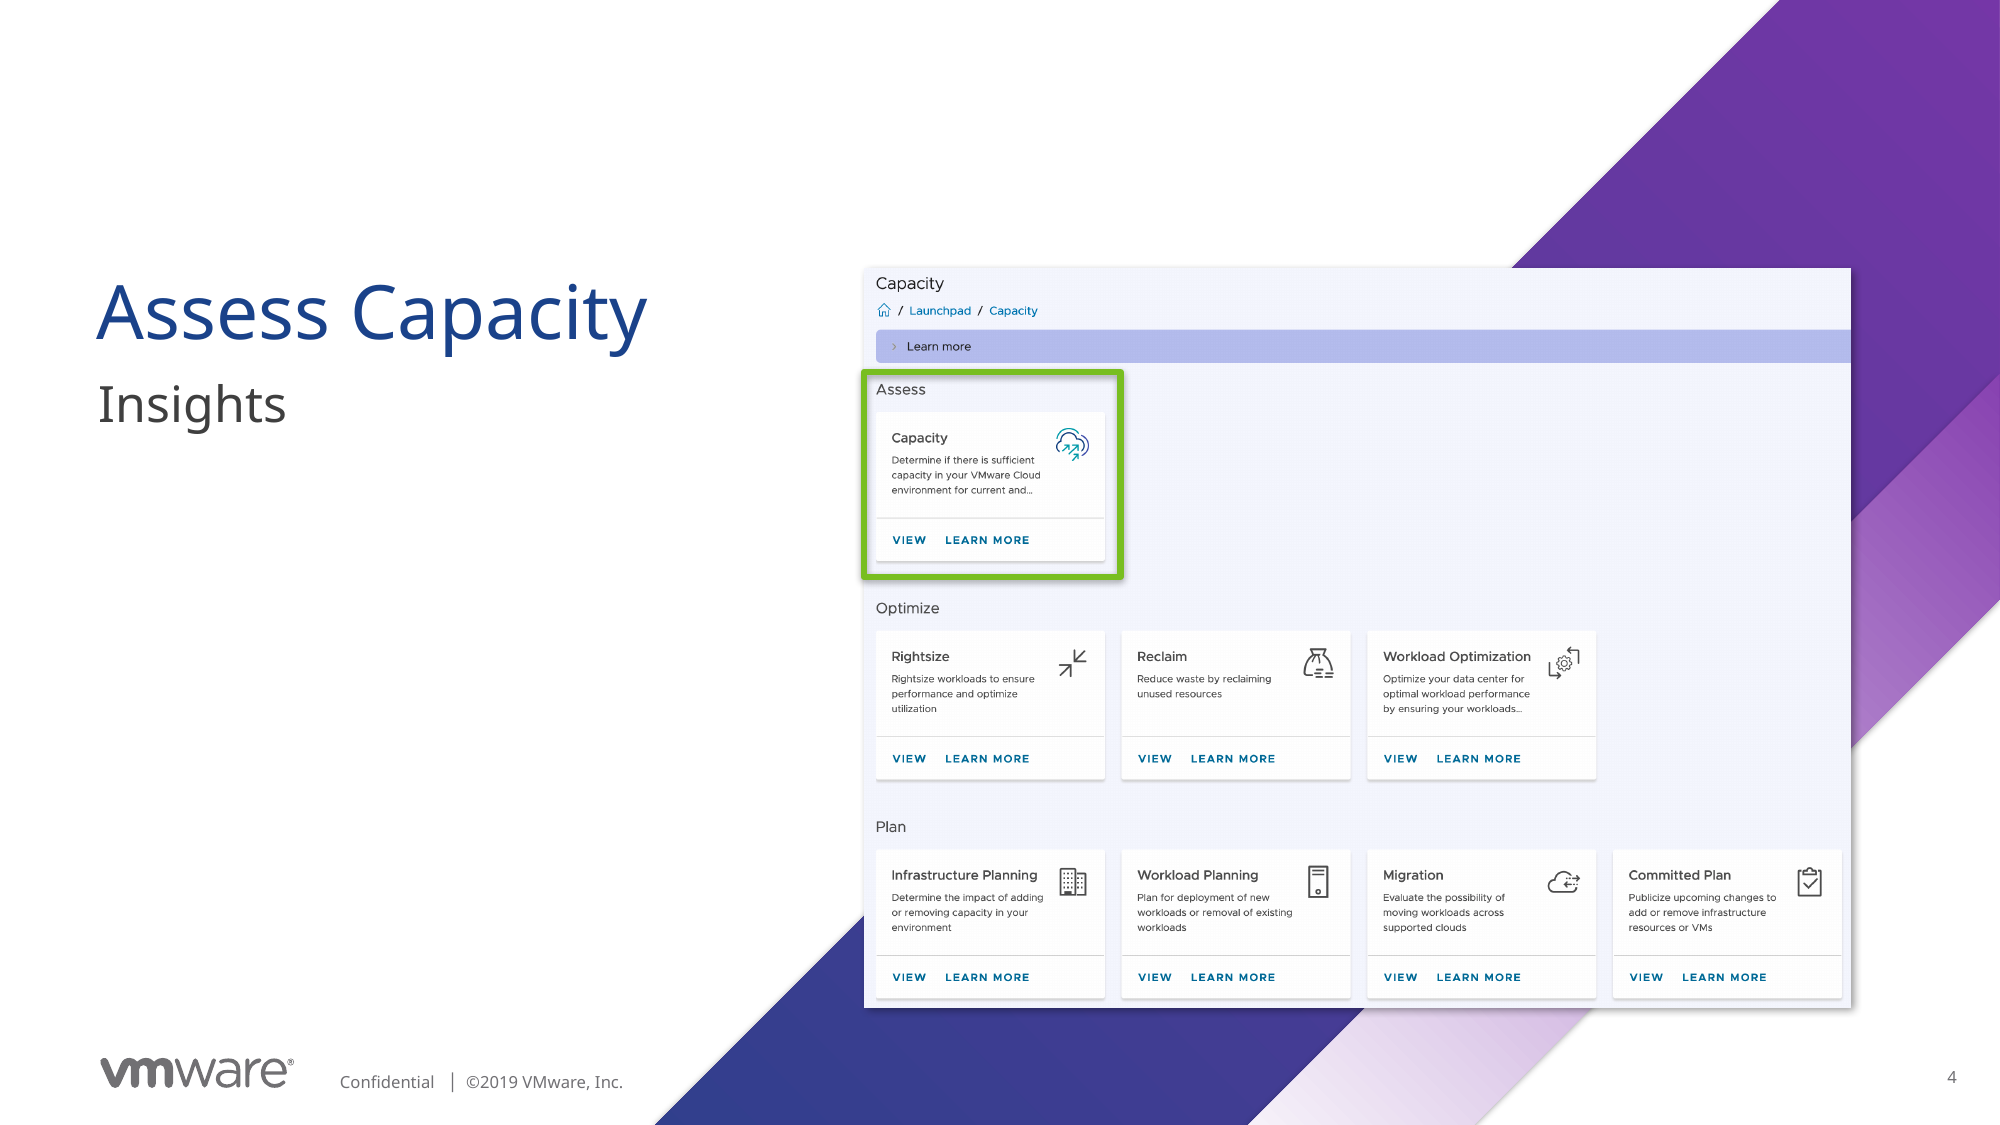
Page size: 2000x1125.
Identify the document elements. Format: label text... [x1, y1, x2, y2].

subtitle Insights [98, 371, 858, 487]
picture [863, 268, 1851, 1008]
title Assess Capacity [96, 154, 1151, 356]
